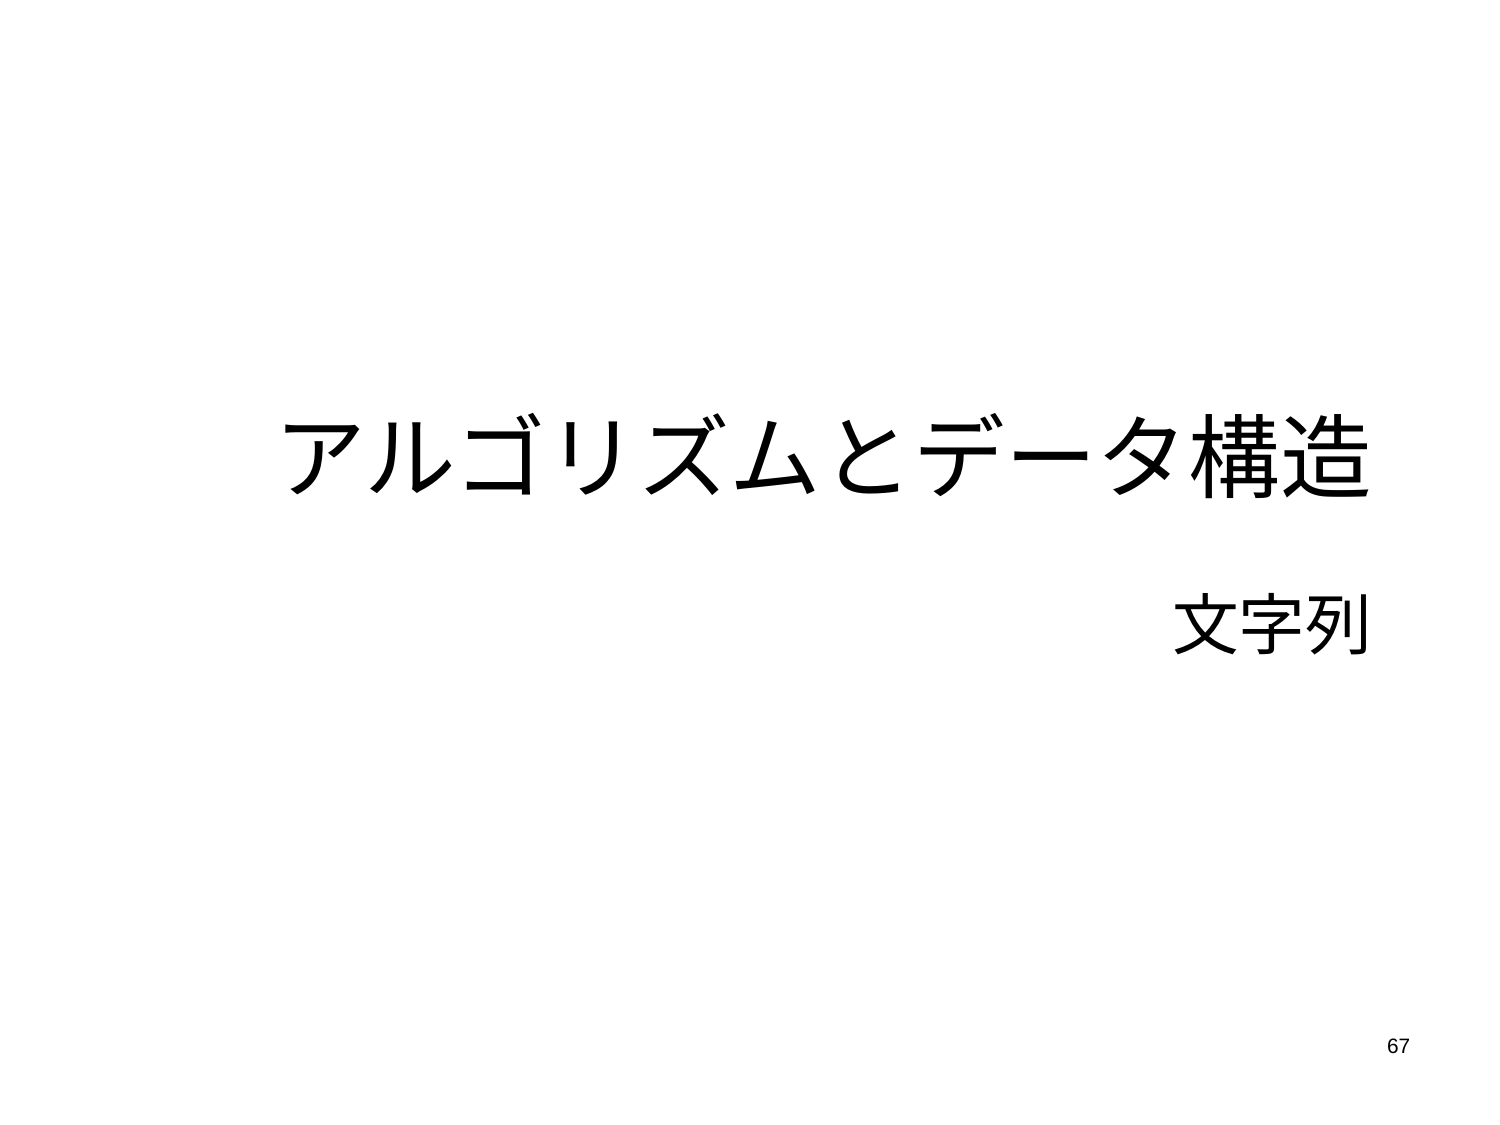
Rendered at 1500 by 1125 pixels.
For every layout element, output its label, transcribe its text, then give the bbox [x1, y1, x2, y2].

title アルゴリズムとデータ構造 [112, 200, 1388, 518]
slide_number 67 [1074, 1024, 1426, 1101]
subtitle 文字列 [337, 575, 1388, 863]
